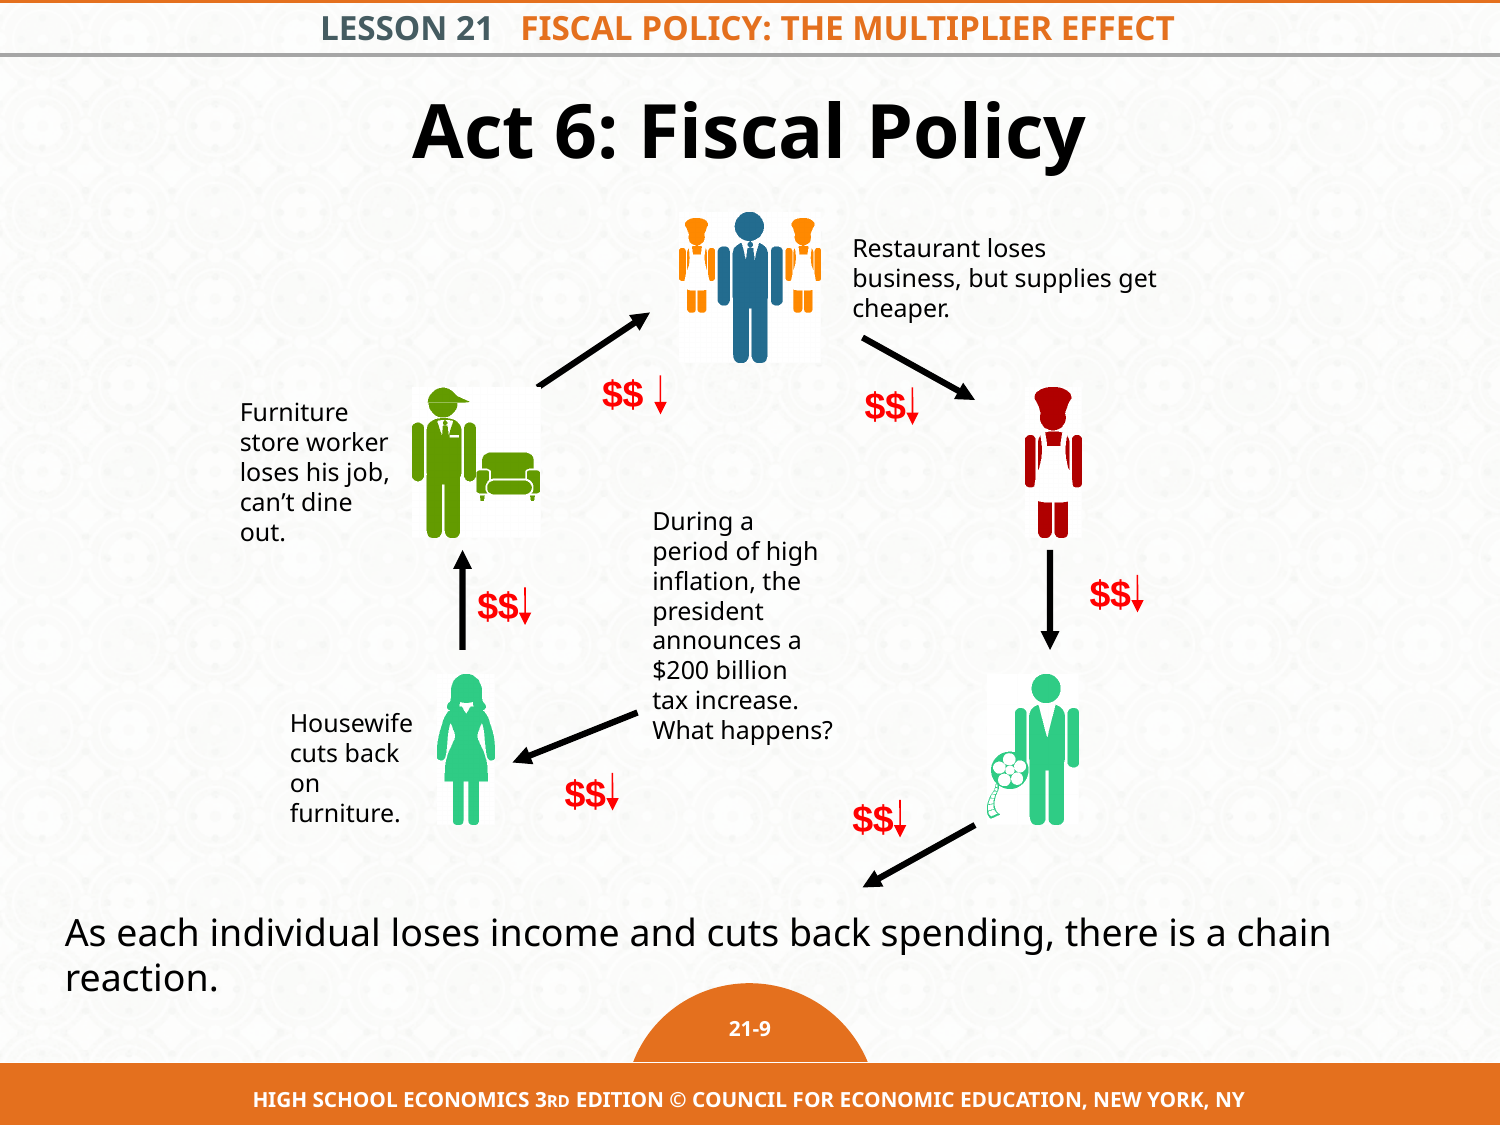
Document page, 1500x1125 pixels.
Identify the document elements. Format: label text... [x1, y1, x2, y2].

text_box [224, 212, 1176, 888]
picture [0, 3, 1500, 53]
title Act 6: Fiscal Policy [75, 57, 1425, 200]
text_box As each individual loses income and cuts back spending, there is a chain reaction. [50, 901, 1450, 1007]
picture [0, 57, 1500, 1062]
